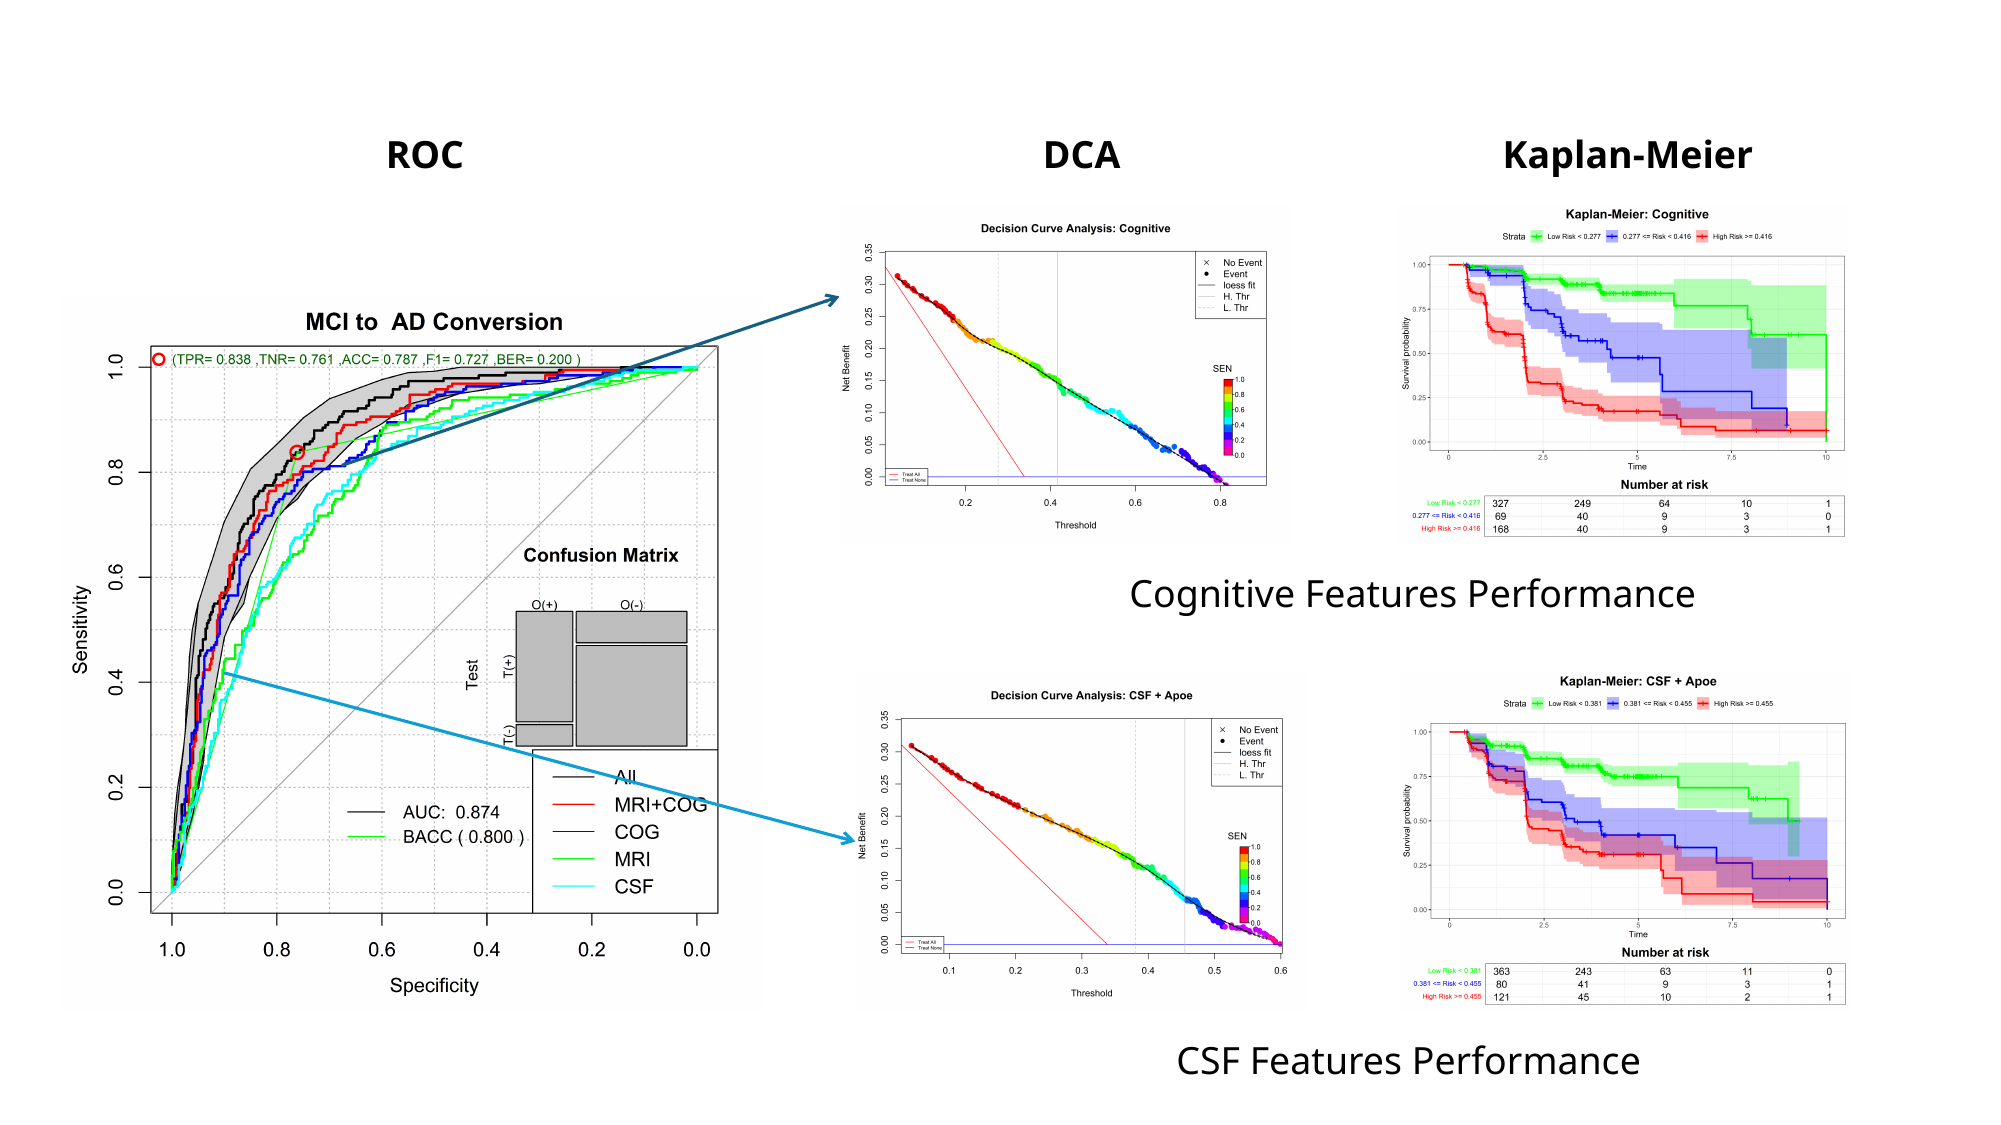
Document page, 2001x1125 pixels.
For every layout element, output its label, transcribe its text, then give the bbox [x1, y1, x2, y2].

picture [854, 672, 1306, 1011]
text_box Cognitive Features Performance [1114, 562, 1712, 623]
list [59, 295, 763, 1011]
picture [839, 205, 1291, 544]
picture [1397, 205, 1849, 544]
text_box Kaplan-Meier [1488, 123, 1769, 184]
picture [1398, 672, 1850, 1011]
text_box ROC [371, 123, 480, 184]
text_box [341, 295, 839, 466]
text_box DCA [1028, 123, 1136, 184]
text_box CSF Features Performance [1161, 1029, 1657, 1090]
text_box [223, 672, 856, 843]
